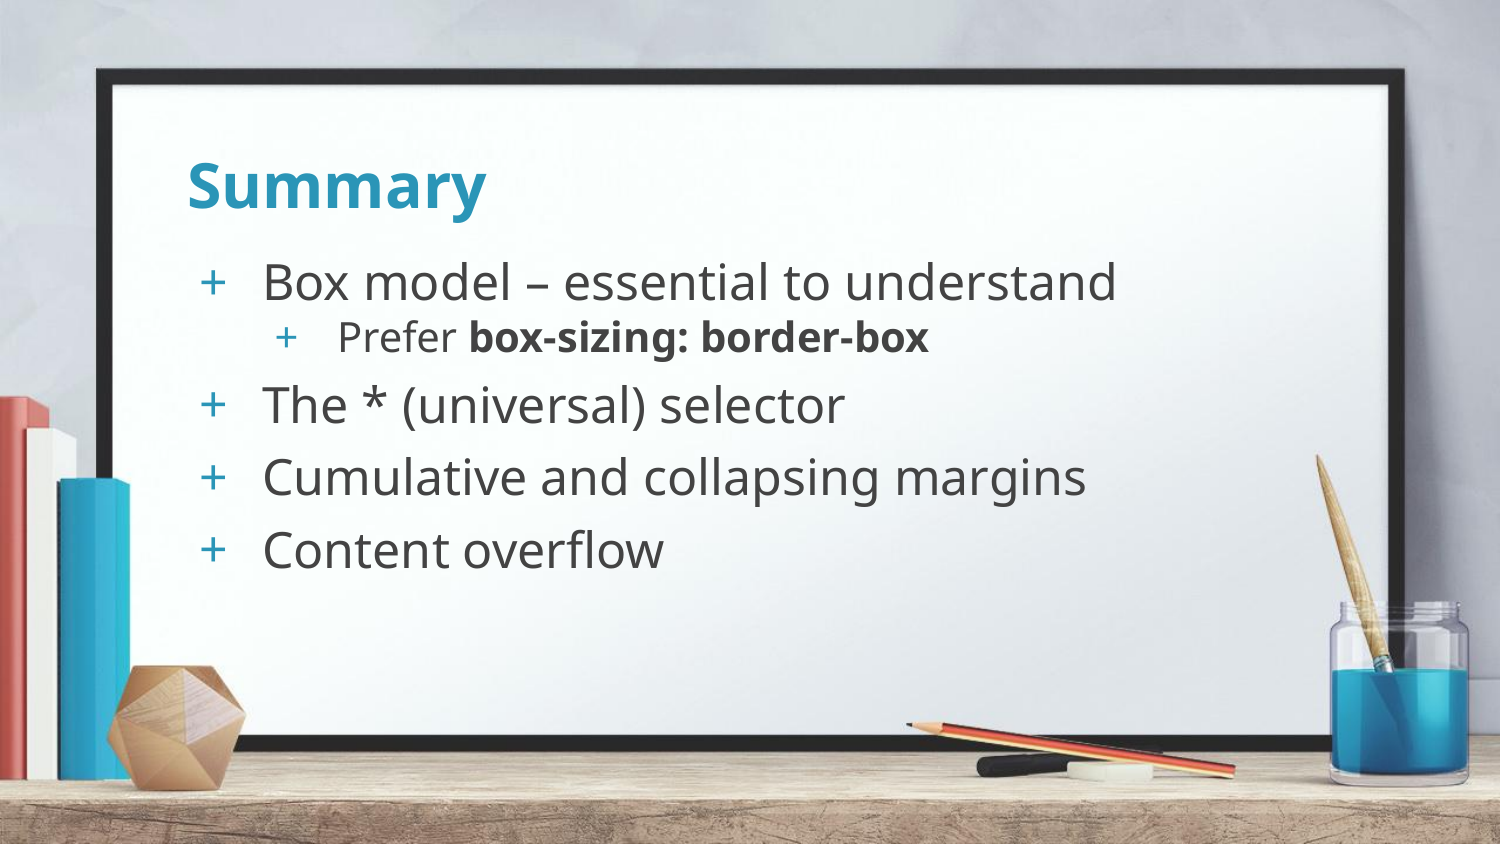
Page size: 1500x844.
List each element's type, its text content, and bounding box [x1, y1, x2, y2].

picture [0, 0, 1500, 844]
list Box model – essential to understand Prefer box-sizing: border-box The * (universal) selector Cumulative and collapsing margins Content overflow [172, 235, 1324, 680]
title Summary [172, 130, 1324, 235]
